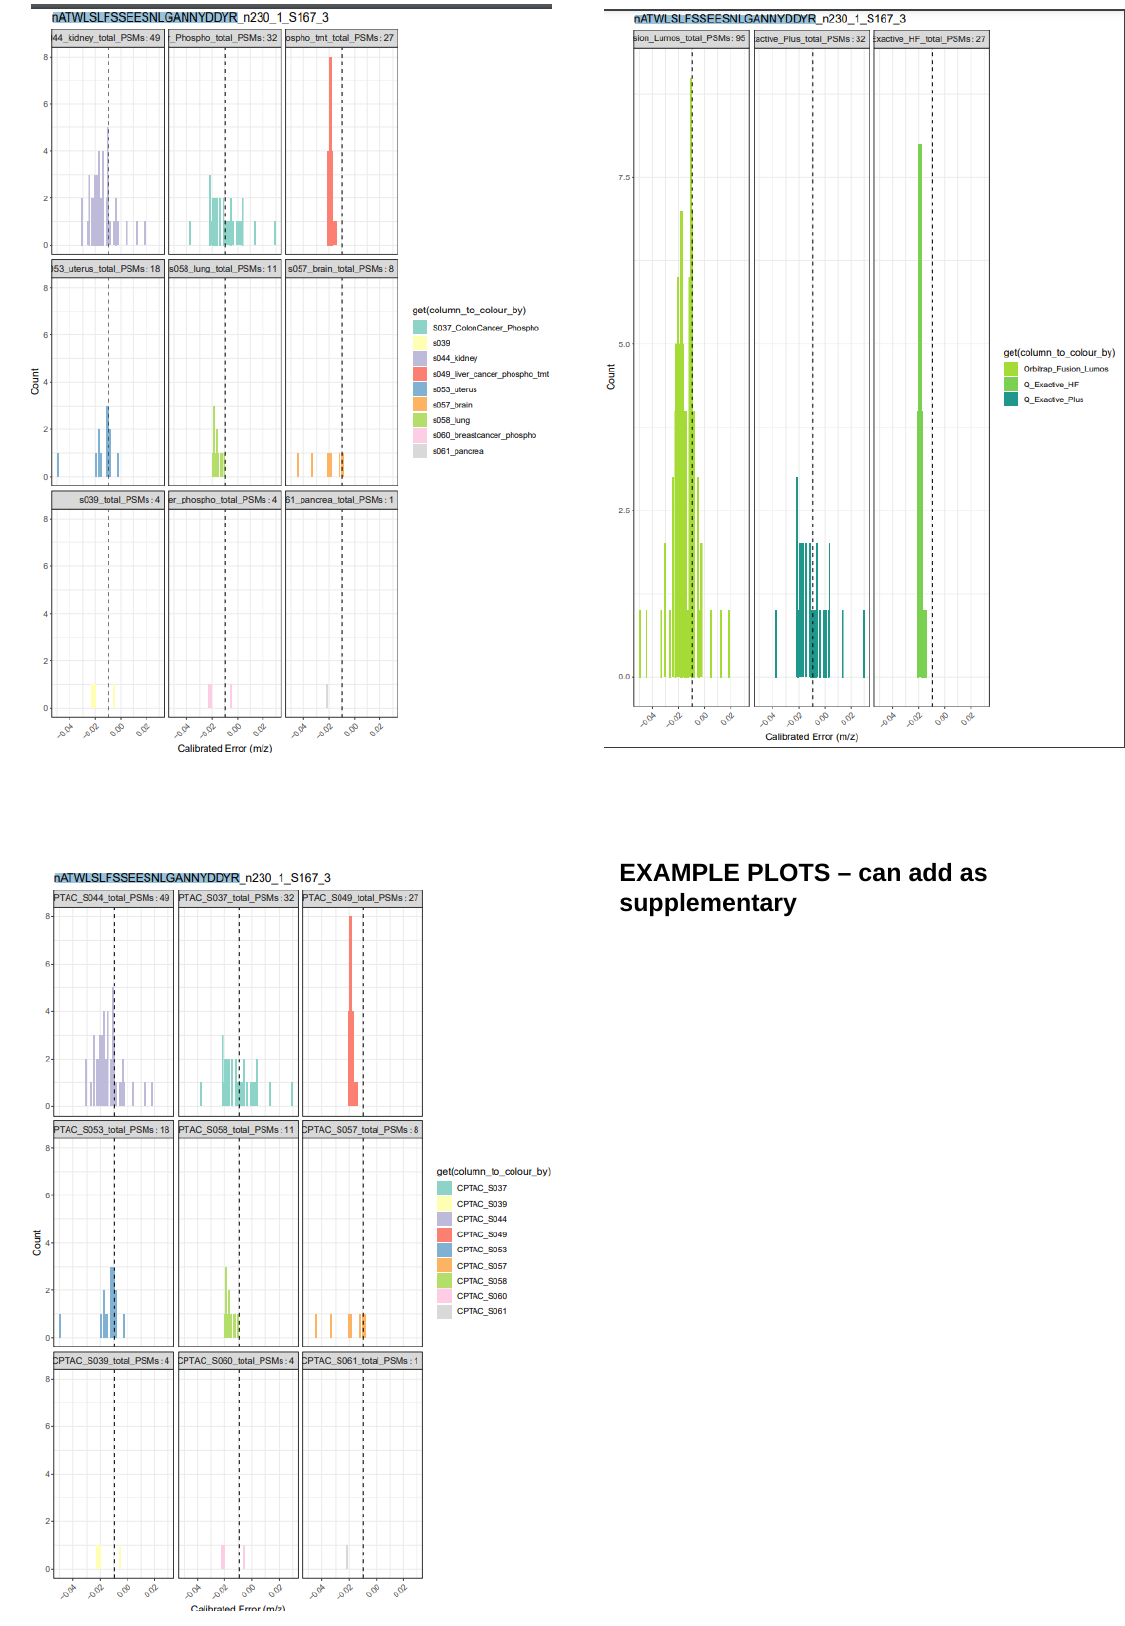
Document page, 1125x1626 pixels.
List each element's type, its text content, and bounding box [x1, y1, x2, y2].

picture [30, 871, 552, 1612]
text_box EXAMPLE PLOTS – can add as supplementary [604, 849, 1125, 925]
picture [604, 8, 1125, 749]
picture [30, 3, 553, 754]
